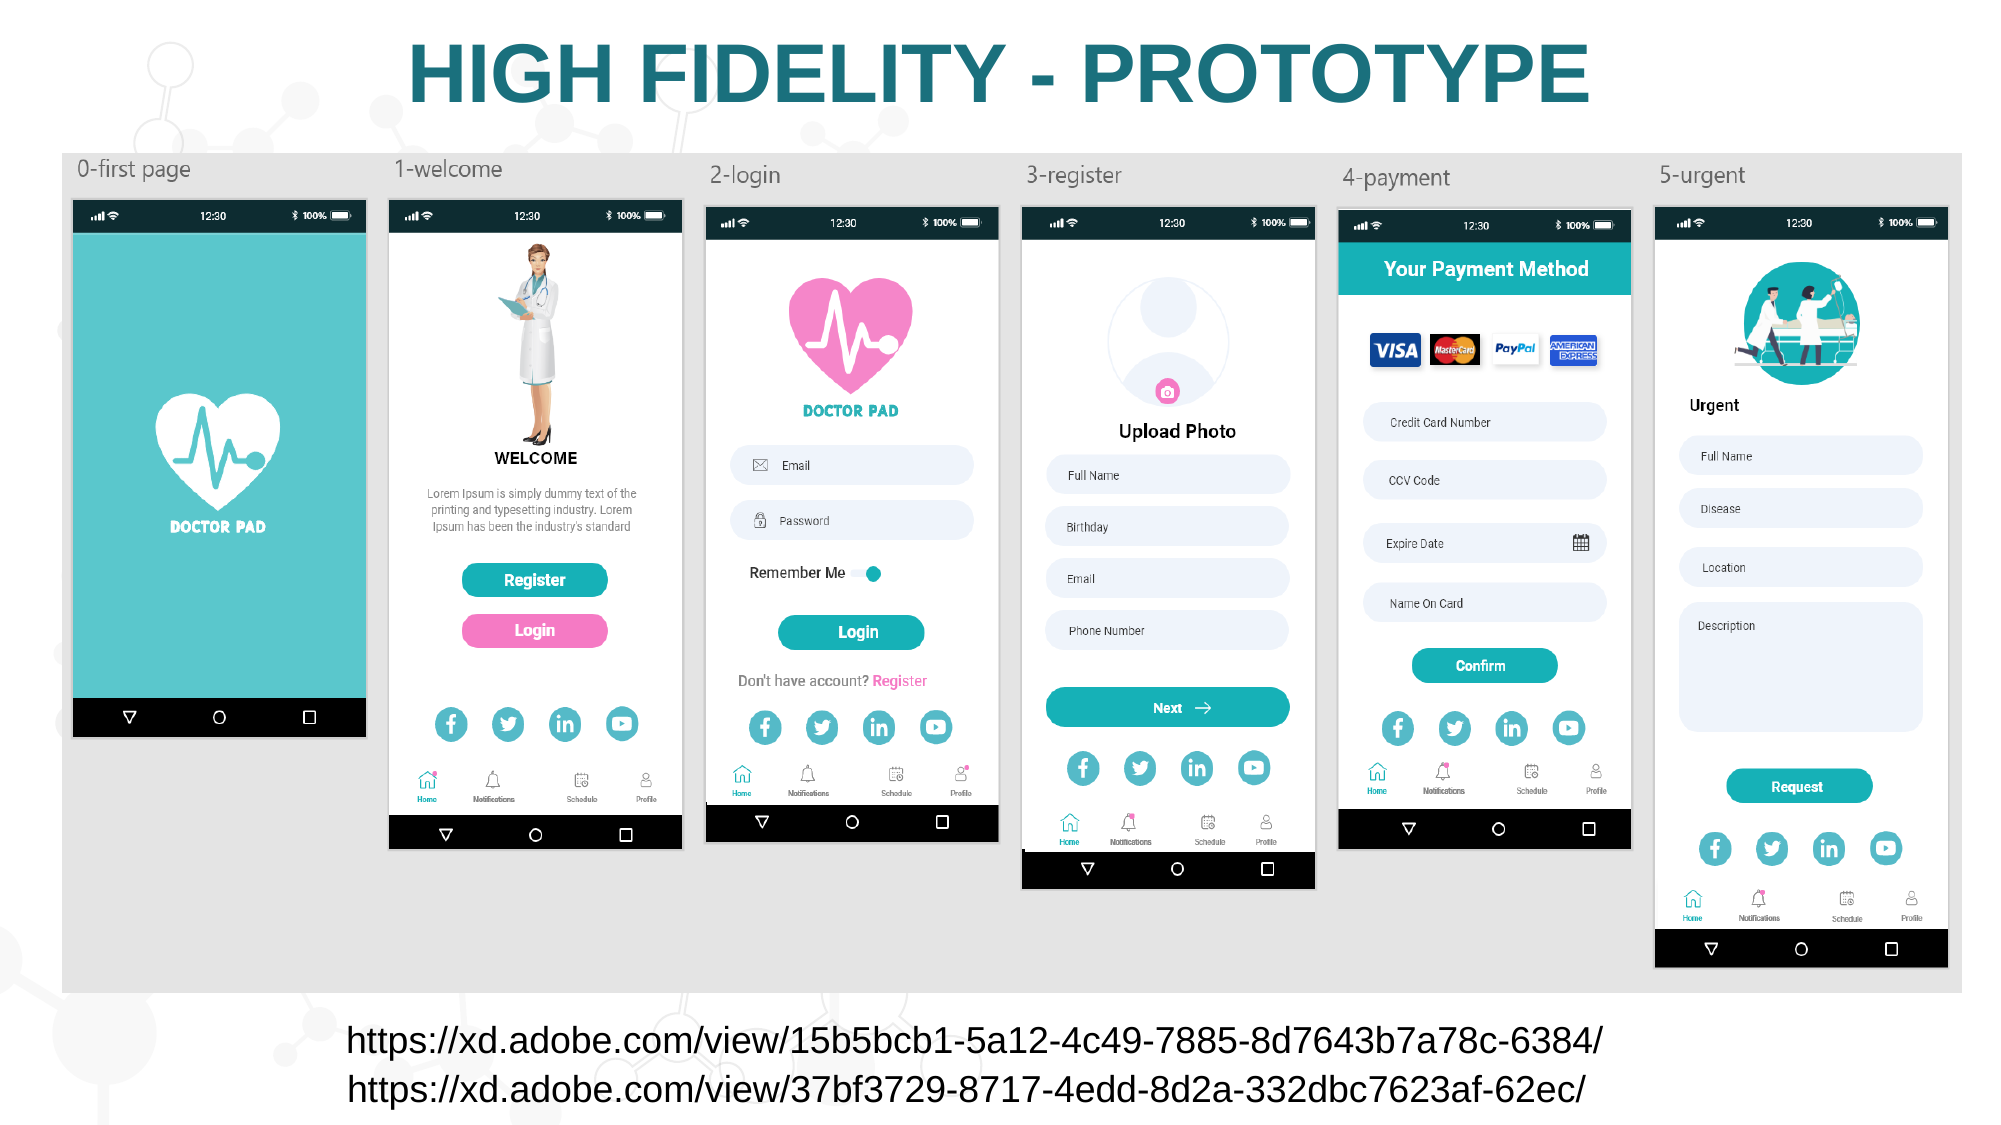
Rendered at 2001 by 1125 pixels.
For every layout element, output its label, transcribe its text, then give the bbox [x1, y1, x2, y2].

text_box https://xd.adobe.com/view/15b5bcb1-5a12-4c49-7885-8d7643b7a78c-6384/ [331, 1008, 1930, 1069]
text_box HIGH FIDELITY - PROTOTYPE [0, 23, 2000, 128]
text_box https://xd.adobe.com/view/37bf3729-8717-4edd-8d2a-332dbc7623af-62ec/ [332, 1057, 1690, 1117]
picture [62, 153, 1962, 993]
